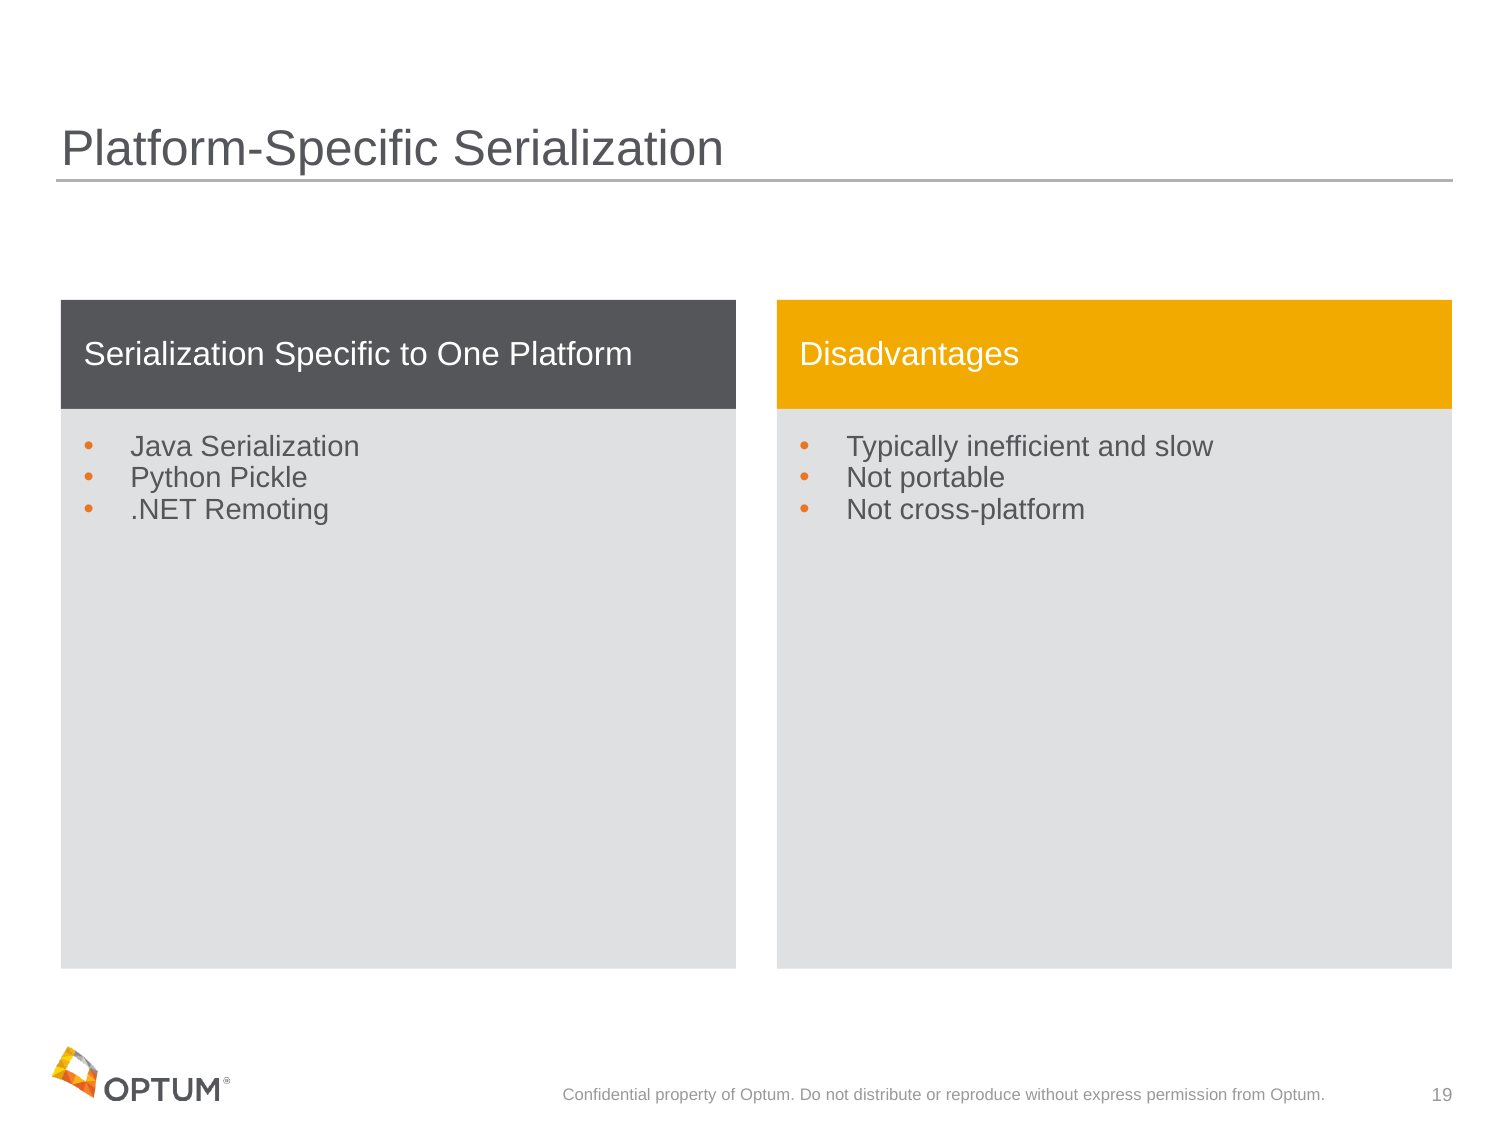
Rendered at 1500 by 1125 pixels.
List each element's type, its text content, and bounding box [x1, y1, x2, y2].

slide_number 19 [1385, 1064, 1453, 1124]
list Typically inefficient and slow Not portable Not cross-platform [776, 408, 1452, 969]
title Platform-Specific Serialization [60, 0, 1454, 177]
list Serialization Specific to One Platform [60, 299, 736, 408]
list Java Serialization Python Pickle .NET Remoting [60, 408, 736, 969]
picture [50, 1044, 231, 1101]
list Disadvantages [776, 299, 1452, 408]
footer Confidential property of Optum. Do not distribute or reproduce without express permission from Optum. [508, 1064, 1381, 1124]
